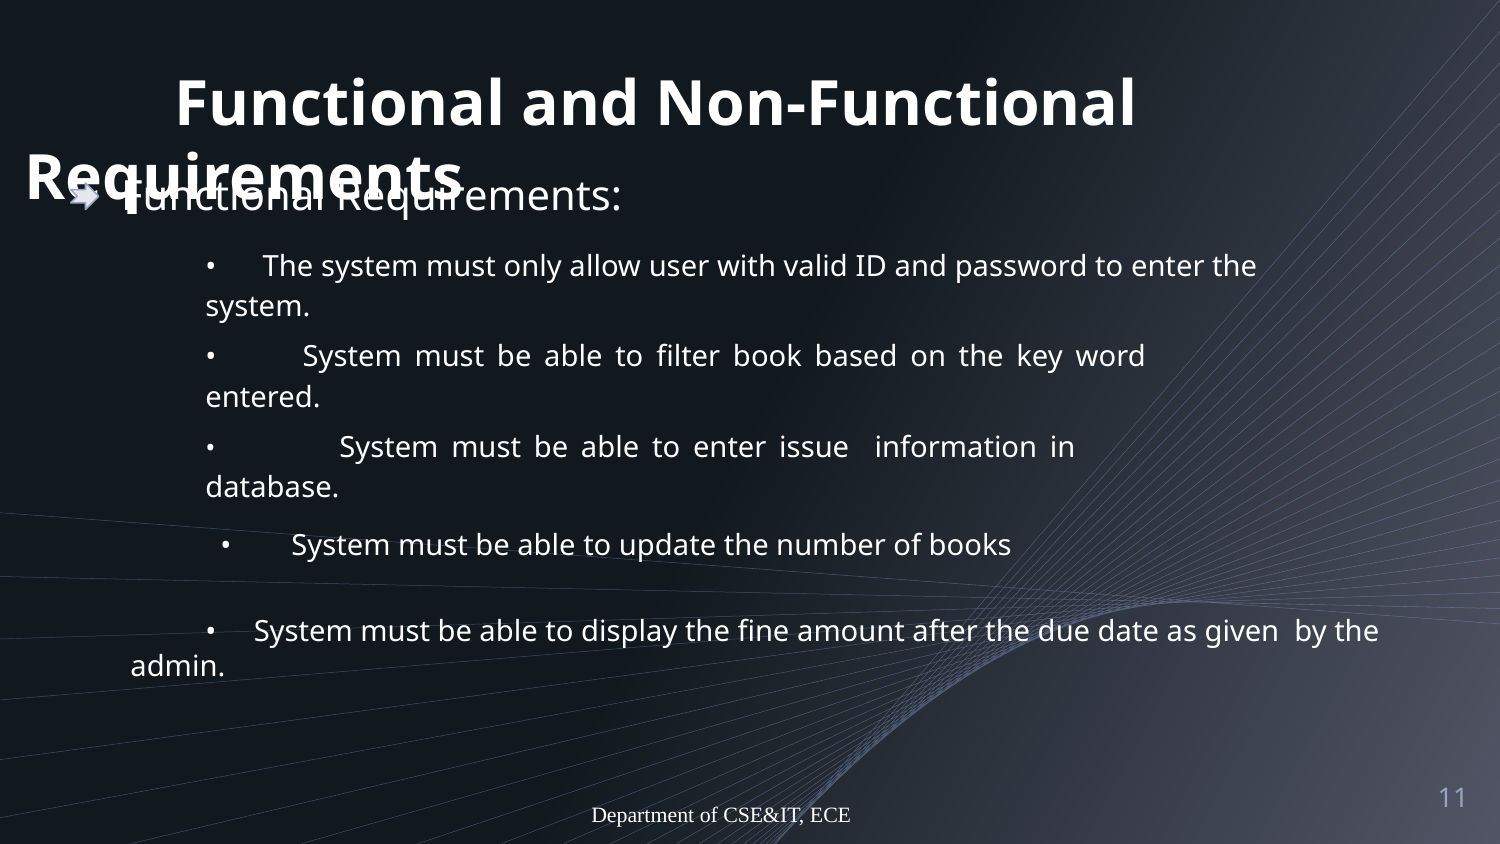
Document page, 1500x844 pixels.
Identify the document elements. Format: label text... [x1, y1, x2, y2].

text_box • System must be able to update the number of books [115, 519, 1051, 577]
text_box Functional and Non-Functional Requirements [9, 47, 1496, 228]
text_box [70, 183, 98, 210]
text_box • System must be able to display the fine amount after the due date as given by the admin. [115, 597, 1400, 698]
text_box • System must be able to enter issue information in database. [115, 428, 1092, 519]
text_box Department of CSE&IT, ECE [140, 783, 1303, 844]
text_box • The system must only allow user with valid ID and password to enter the system. [115, 226, 1274, 337]
slide_number 11 [1378, 766, 1469, 832]
text_box Functional Requirements: [98, 153, 1334, 284]
text_box • System must be able to filter book based on the key word entered. [115, 317, 1162, 428]
